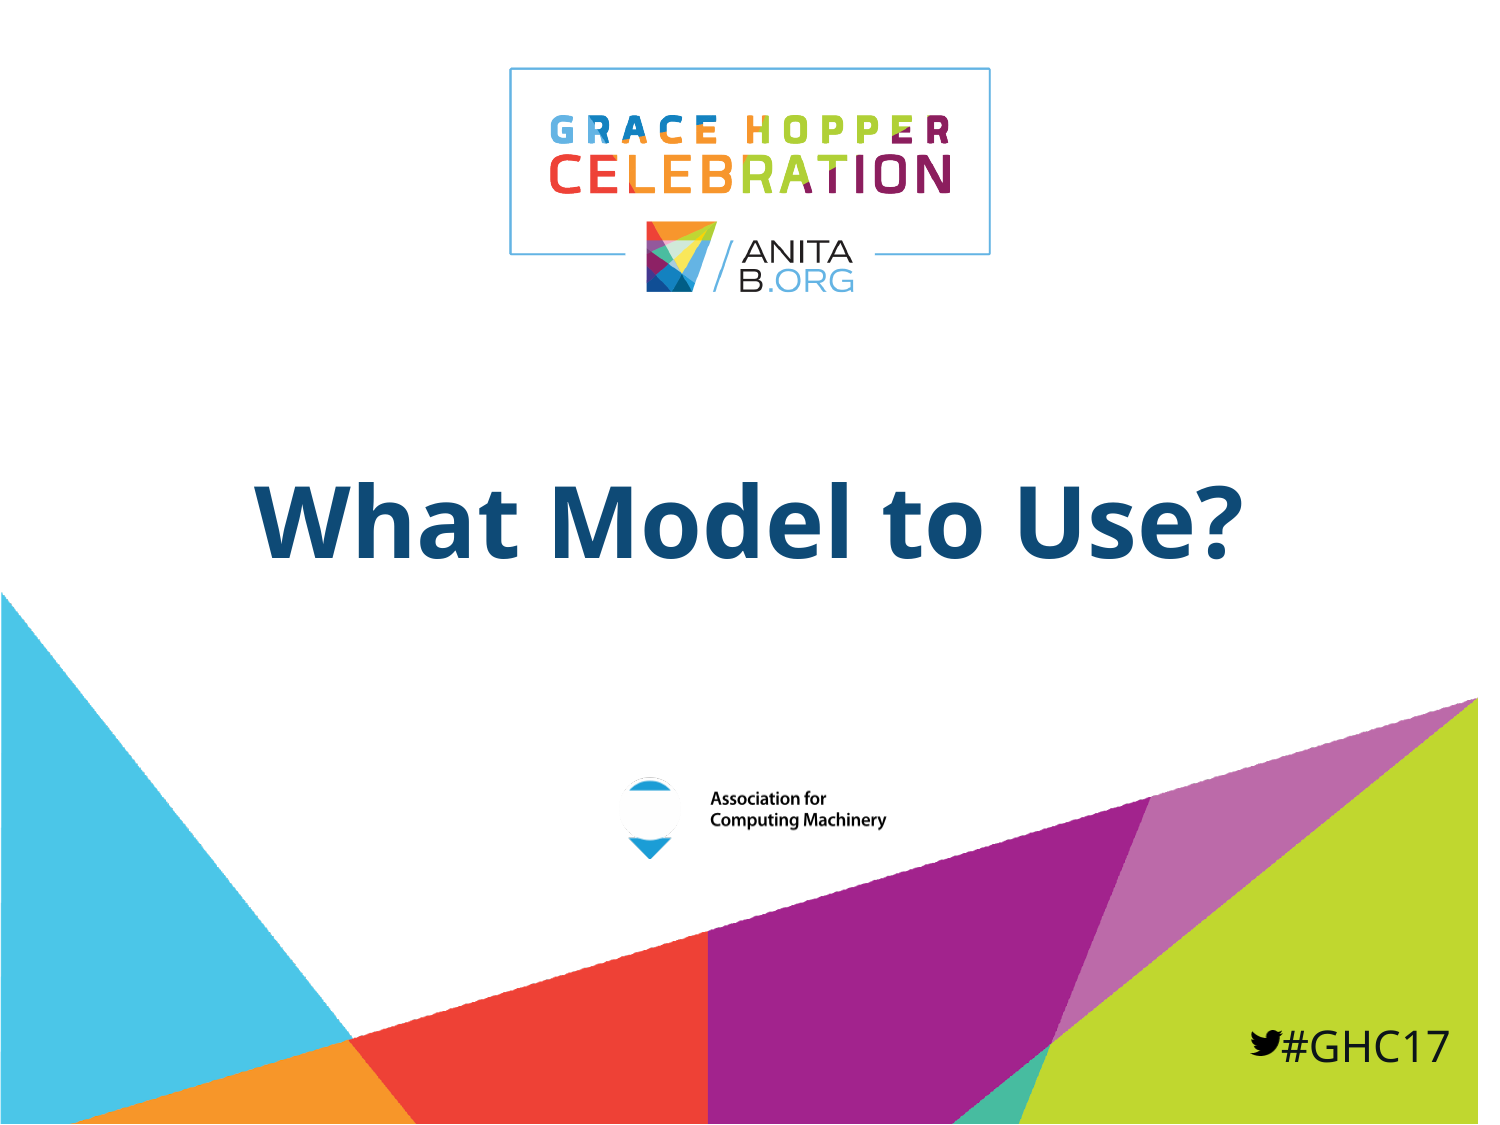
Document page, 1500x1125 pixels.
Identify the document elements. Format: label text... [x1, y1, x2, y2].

title What Model to Use? [112, 324, 1388, 588]
picture [0, 591, 1478, 1124]
picture [509, 67, 991, 301]
